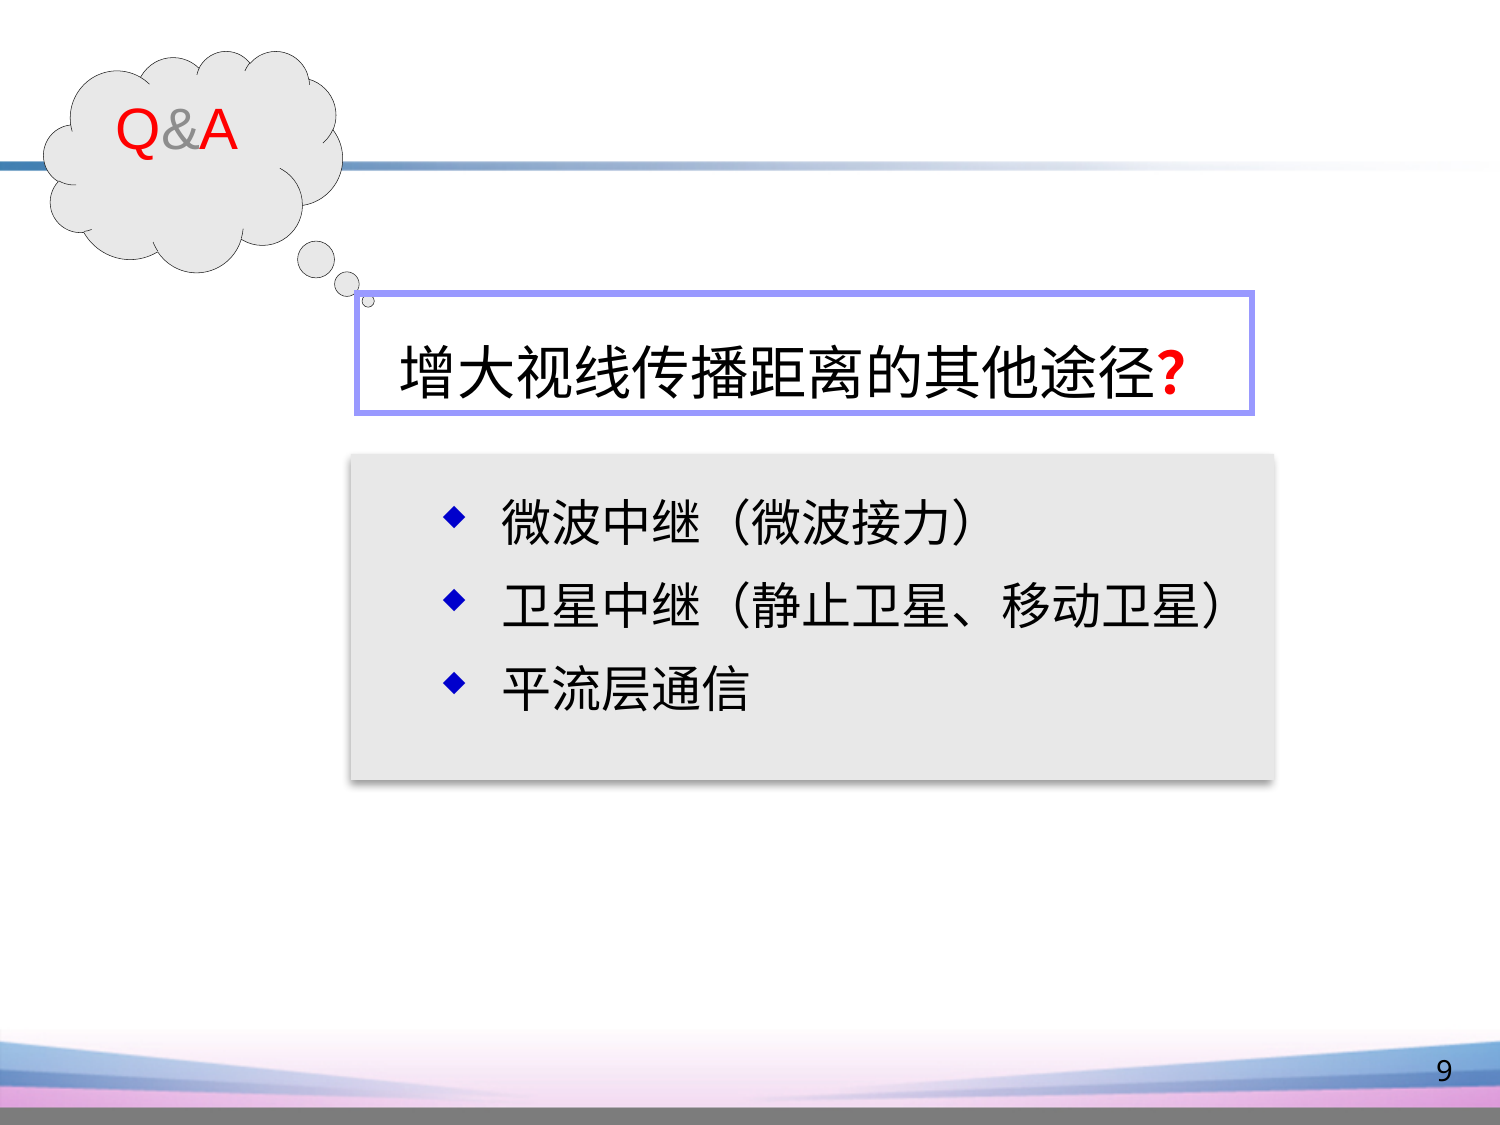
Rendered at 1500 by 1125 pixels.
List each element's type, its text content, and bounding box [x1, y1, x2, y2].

text_box 微波中继（微波接力） 卫星中继（静止卫星、移动卫星） 平流层通信 [350, 453, 1275, 780]
text_box 增大视线传播距离的其他途径？ [357, 293, 1252, 414]
text_box Q&A [334, 271, 360, 297]
slide_number 9 [1154, 1023, 1468, 1100]
picture [0, 0, 1500, 1125]
text_box Q&A [297, 241, 335, 278]
text_box Q&A [43, 51, 343, 273]
